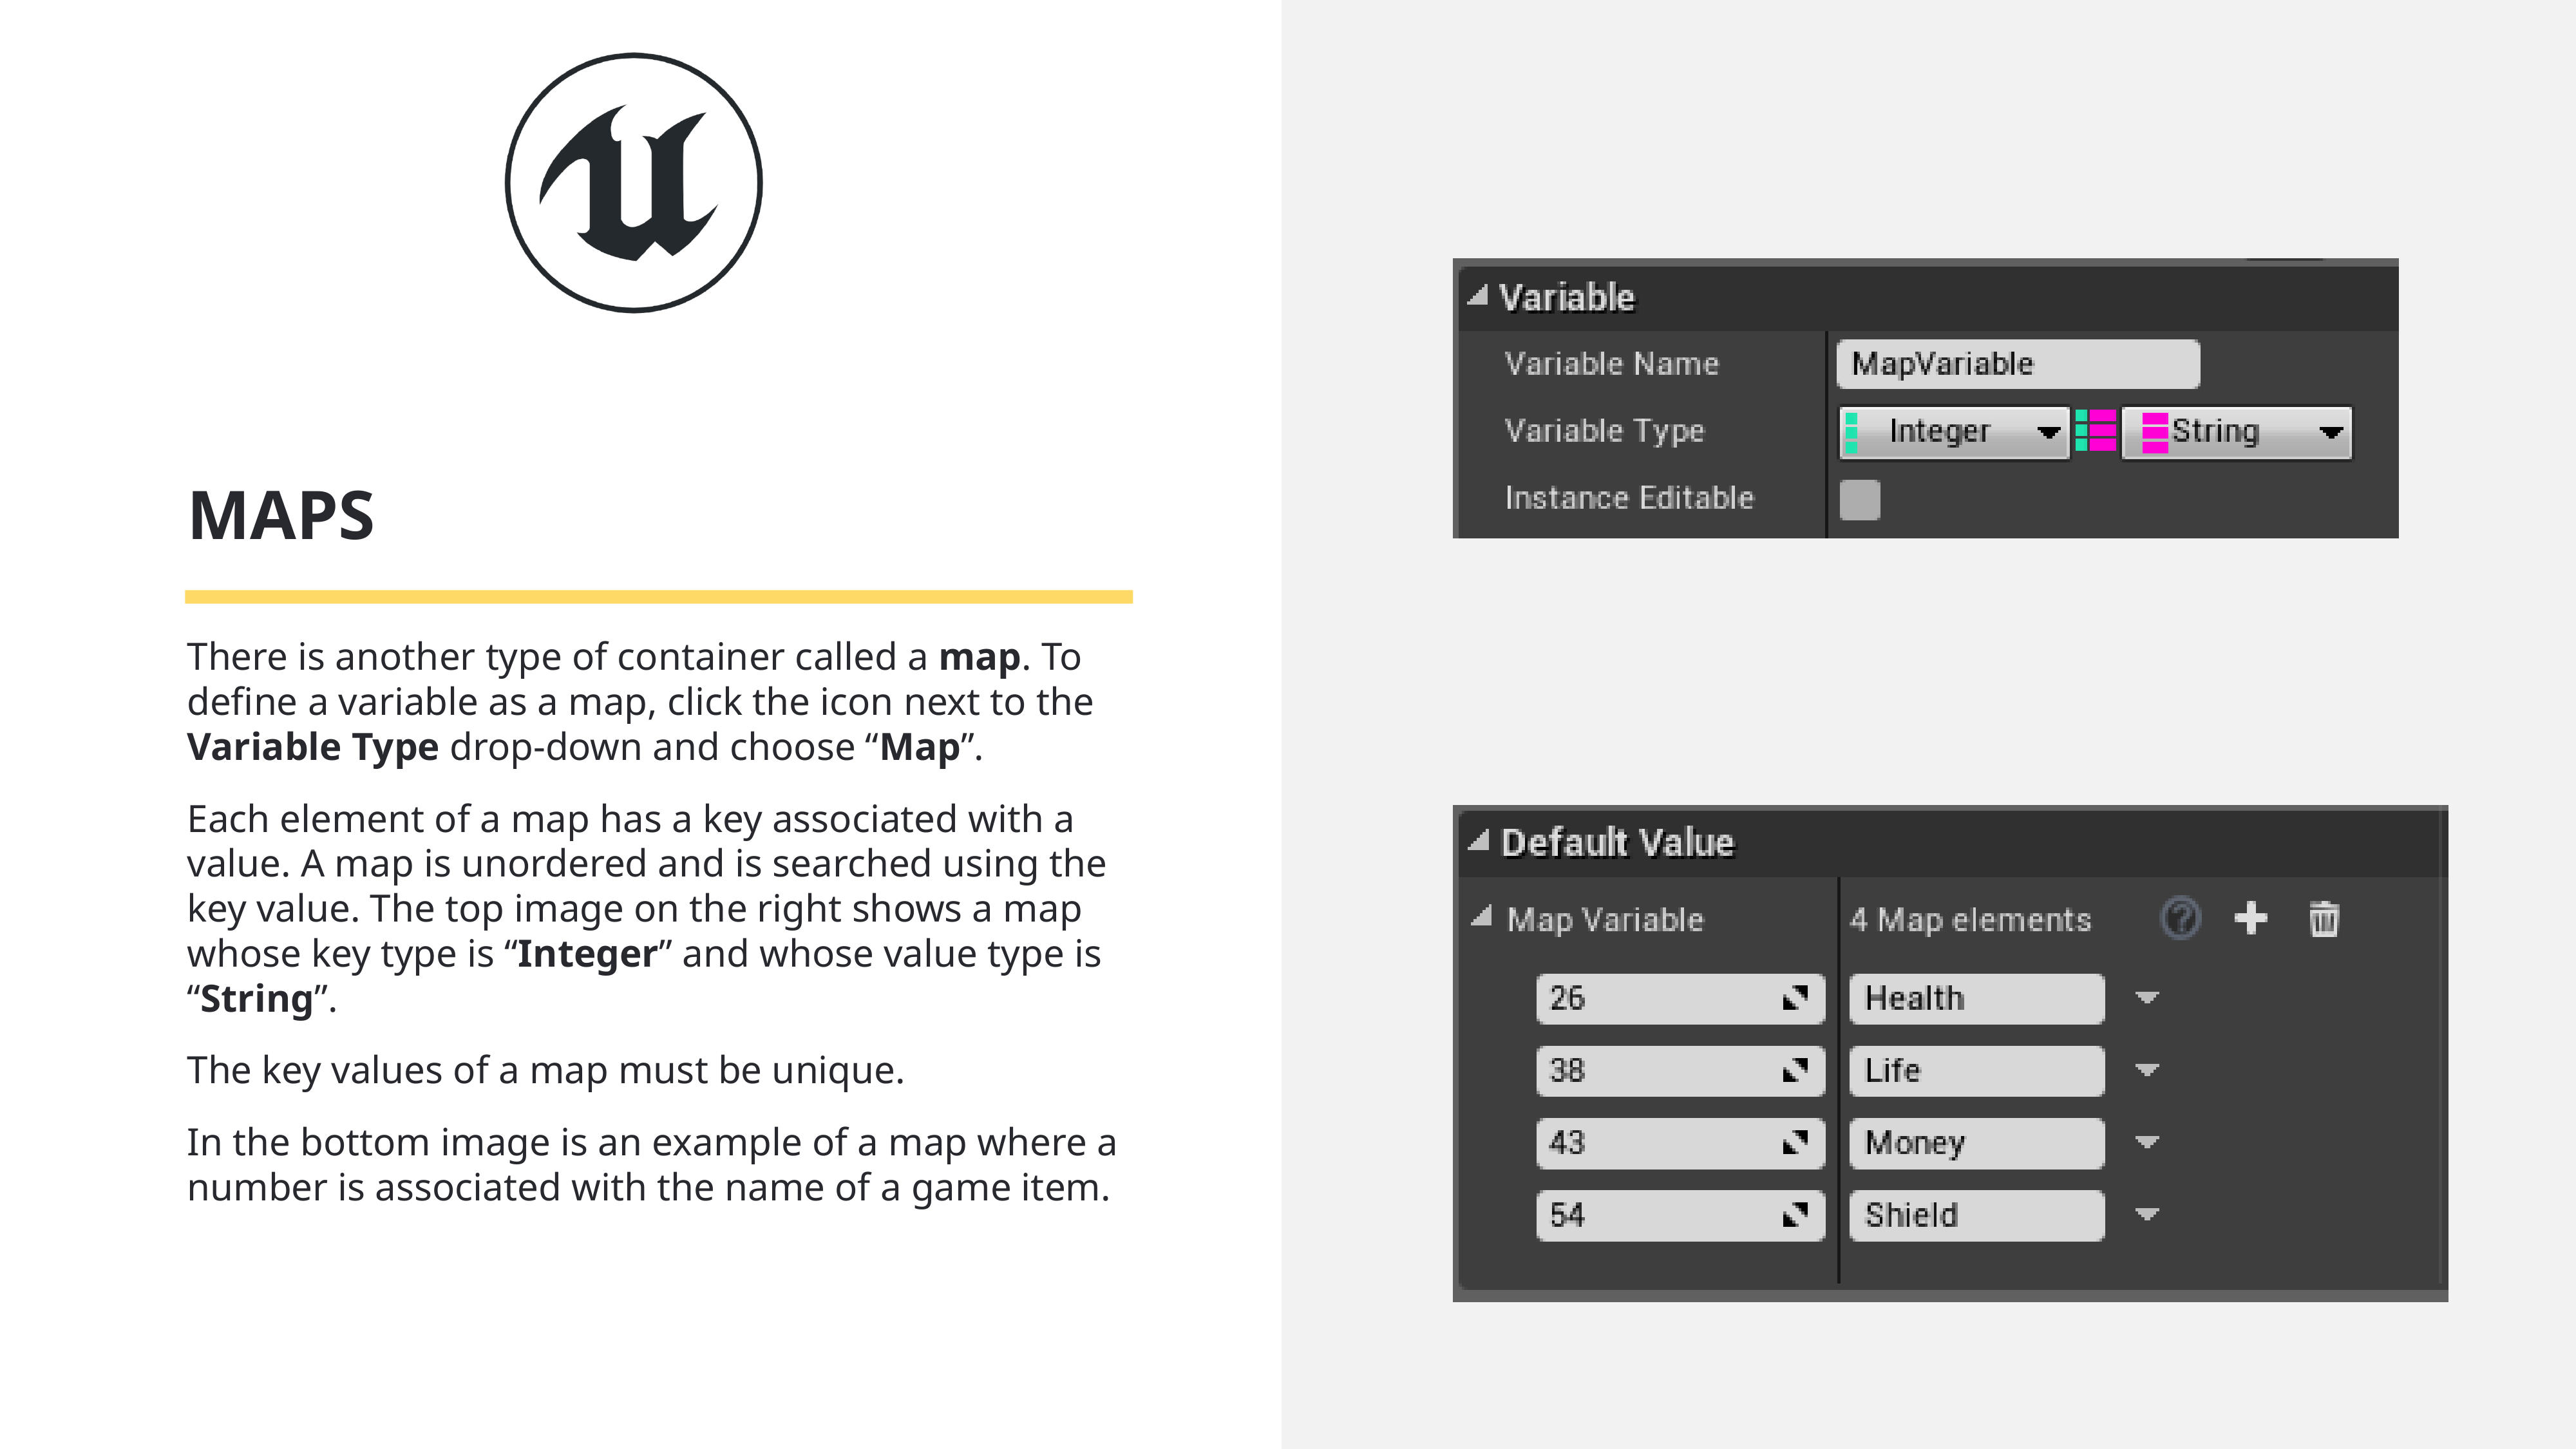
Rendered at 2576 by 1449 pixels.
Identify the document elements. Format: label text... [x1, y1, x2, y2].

title MAPS [177, 97, 1133, 558]
picture [1452, 805, 2448, 1302]
list There is another type of container called a map. To define a variable as a map, click the icon next to the Variable Type drop-down and choose “Map”. Each element of a map has a key associated with a value. A map is unordered and is searched using the key value. The top image on the right shows a map whose key type is “Integer” and whose value type is “String”. The key values of a map must be unique. In the bottom image is an example of a map where a number is associated with the name of a game item. [177, 628, 1133, 1437]
picture [495, 43, 773, 97]
picture [1452, 258, 2399, 538]
